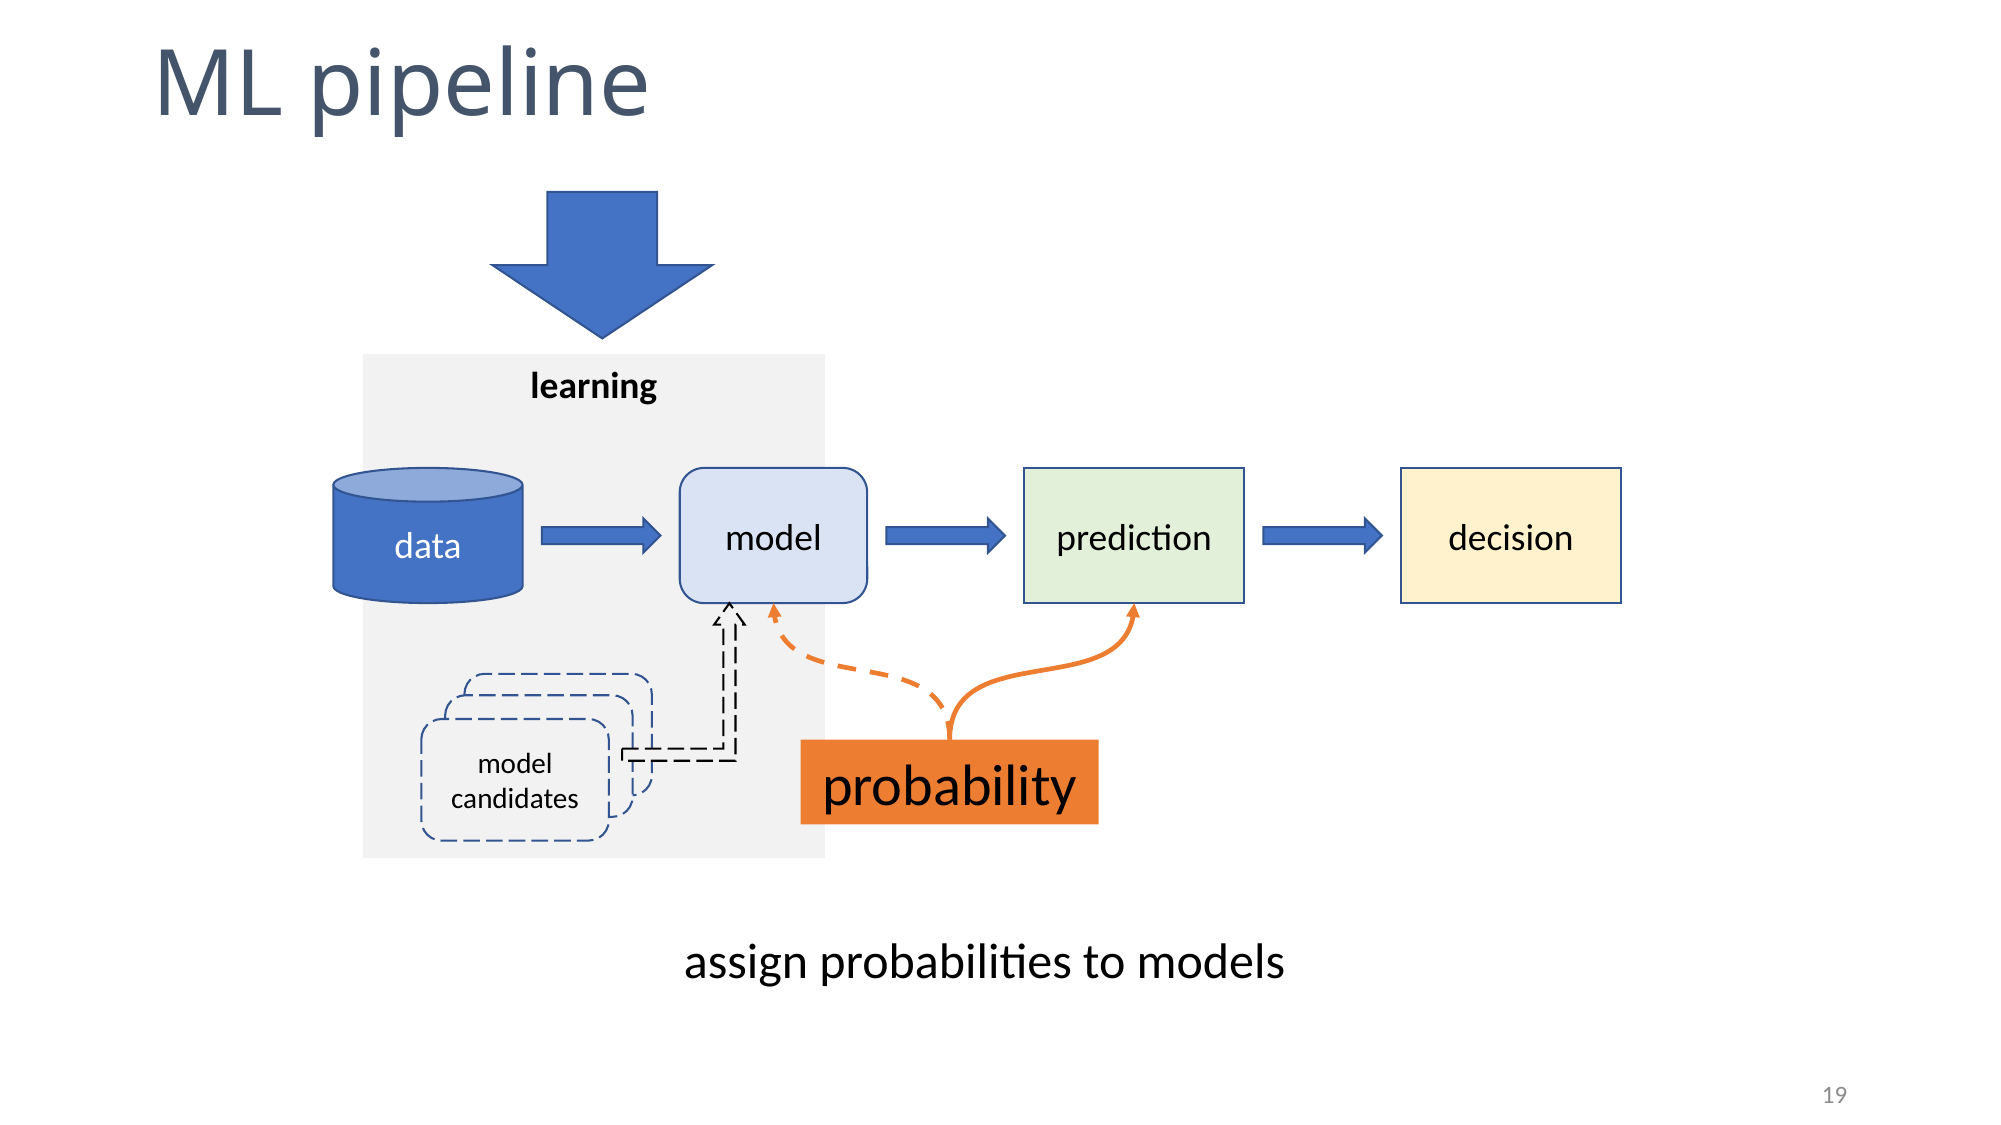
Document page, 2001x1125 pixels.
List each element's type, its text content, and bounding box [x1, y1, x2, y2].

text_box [333, 354, 1621, 859]
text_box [793, 583, 930, 760]
slide_number 19 [1412, 1064, 1863, 1124]
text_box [973, 579, 1111, 764]
text_box assign probabilities to models [402, 920, 1567, 996]
title ML pipeline [137, 2, 1863, 170]
text_box [488, 190, 716, 340]
